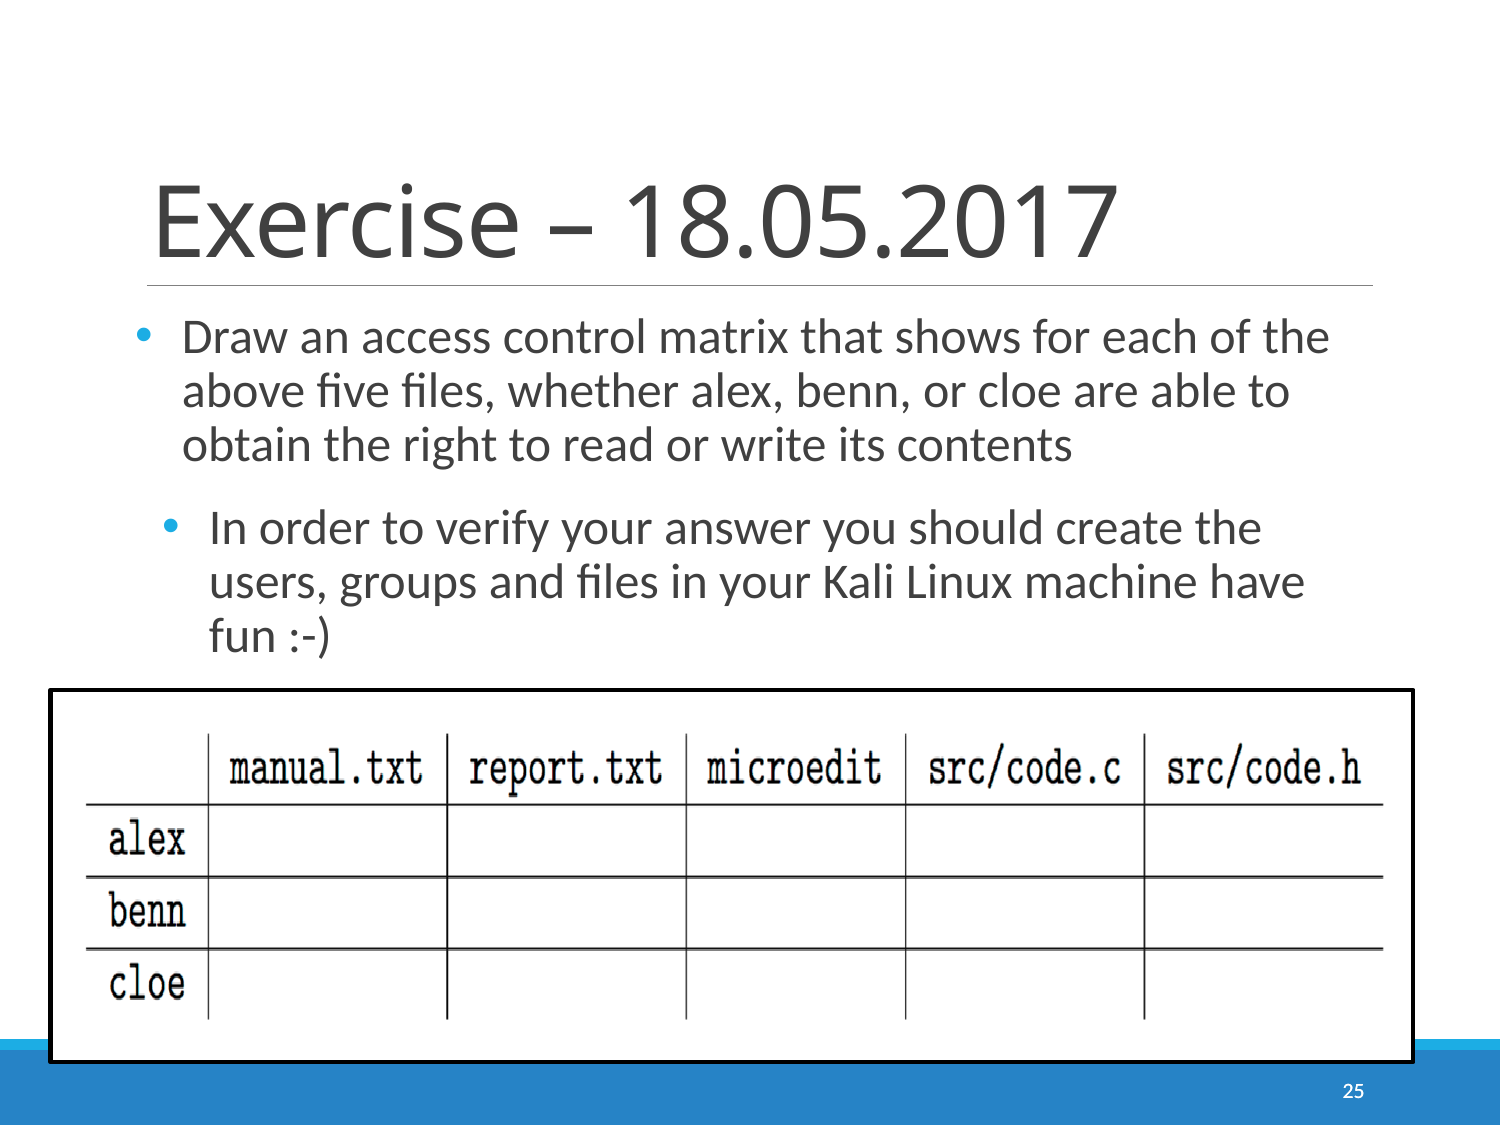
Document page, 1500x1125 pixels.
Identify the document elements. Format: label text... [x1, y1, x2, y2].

title Exercise – 18.05.2017 [135, 47, 1373, 285]
text_box 25 [1218, 1067, 1380, 1120]
picture [52, 691, 1412, 1061]
list Draw an access control matrix that shows for each of the above five files, whether alex, benn, or cloe are able to obtain the right to read or write its contents In order to verify your answer you should create the users, groups and files in your Kali Linux machine have fun :-) [135, 302, 1373, 688]
